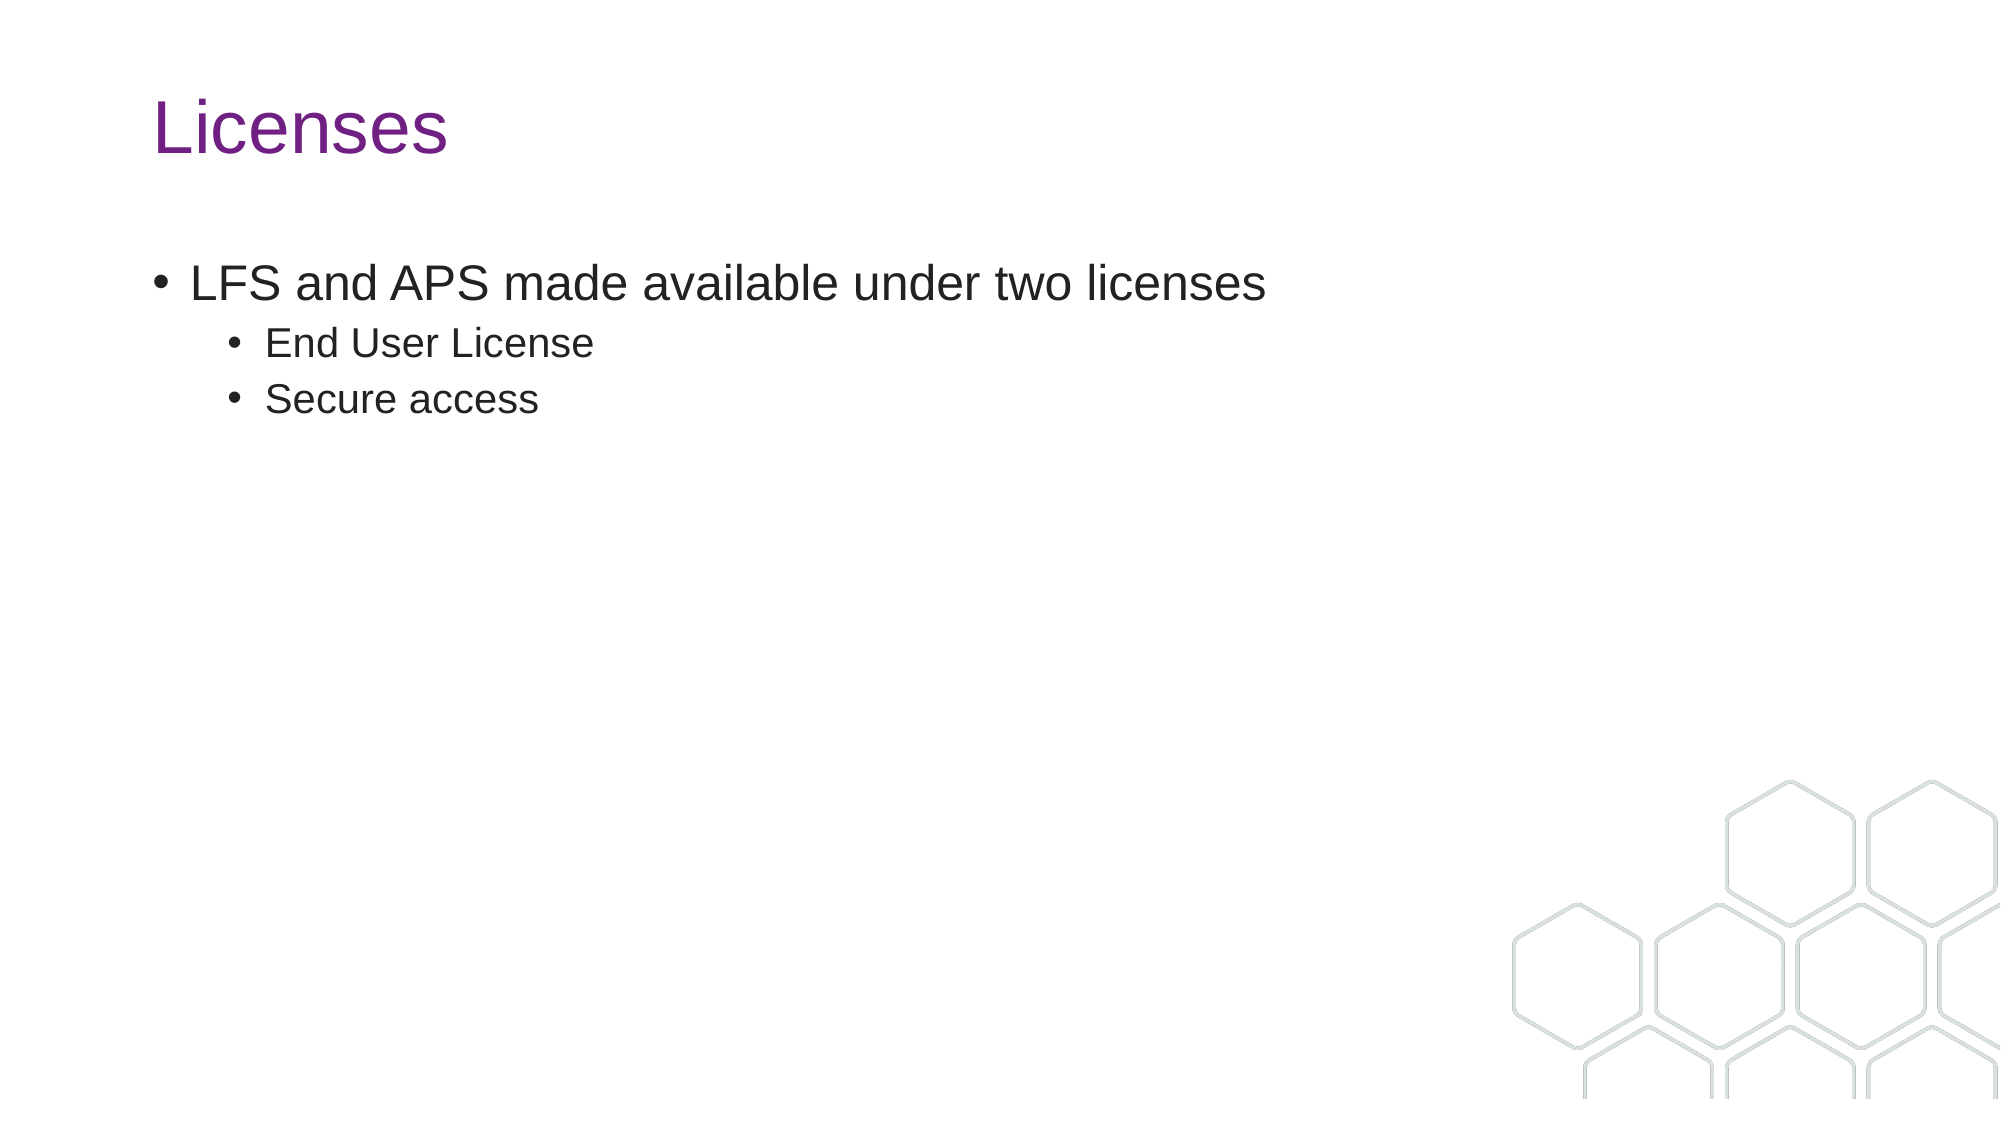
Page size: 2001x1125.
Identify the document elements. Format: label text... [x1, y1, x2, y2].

picture [1412, 508, 2001, 1099]
list LFS and APS made available under two licenses End User License Secure access [137, 249, 1775, 779]
title Licenses [137, 84, 1775, 175]
